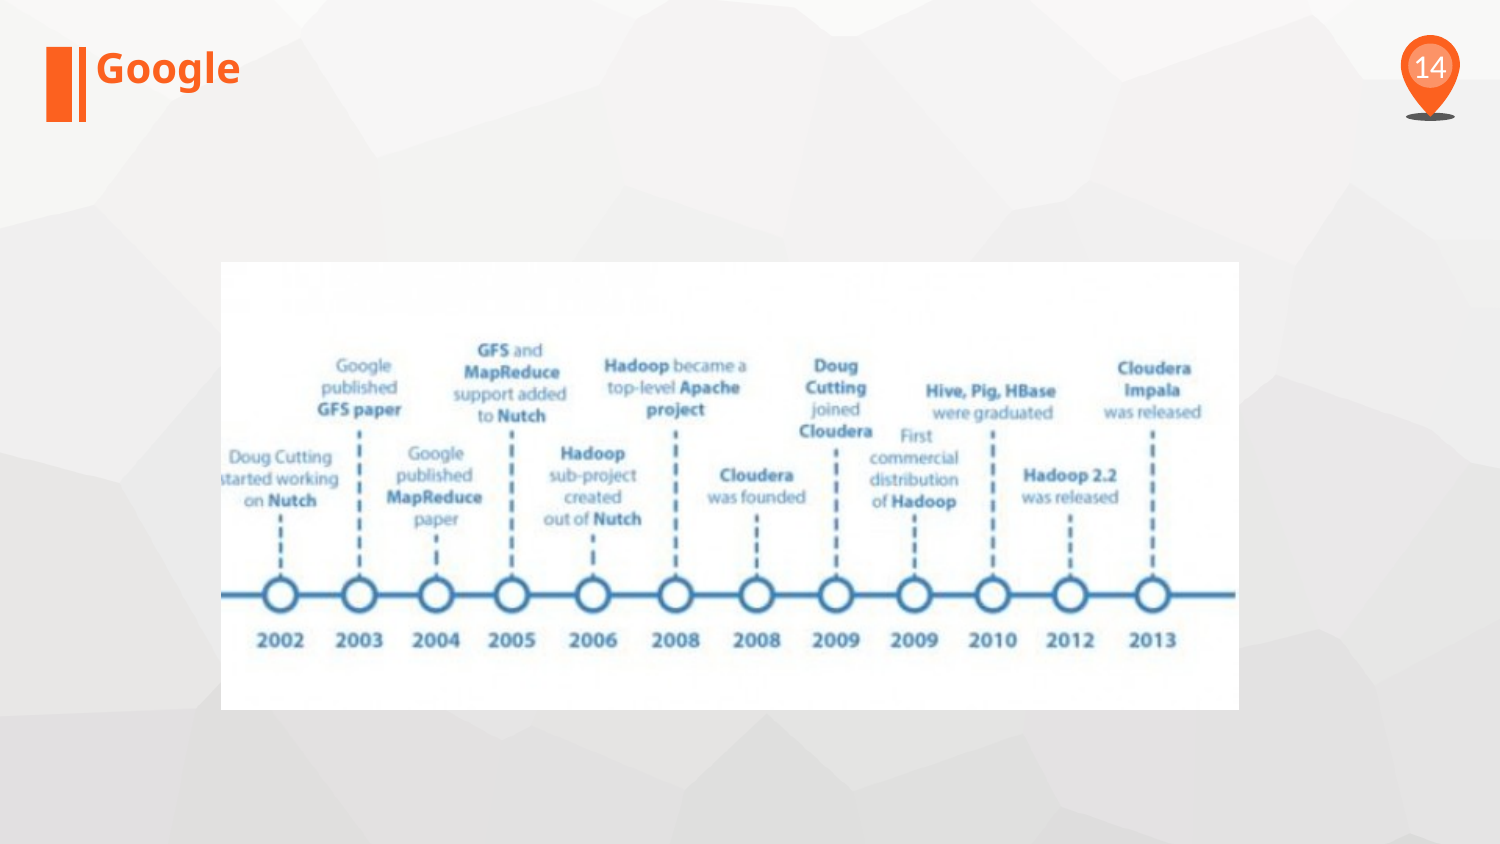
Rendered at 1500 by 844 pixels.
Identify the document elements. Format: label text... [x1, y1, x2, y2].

picture [0, 0, 1500, 844]
slide_number 14 [1254, 42, 1500, 88]
text_box [44, 45, 74, 124]
text_box Google [80, 34, 256, 100]
